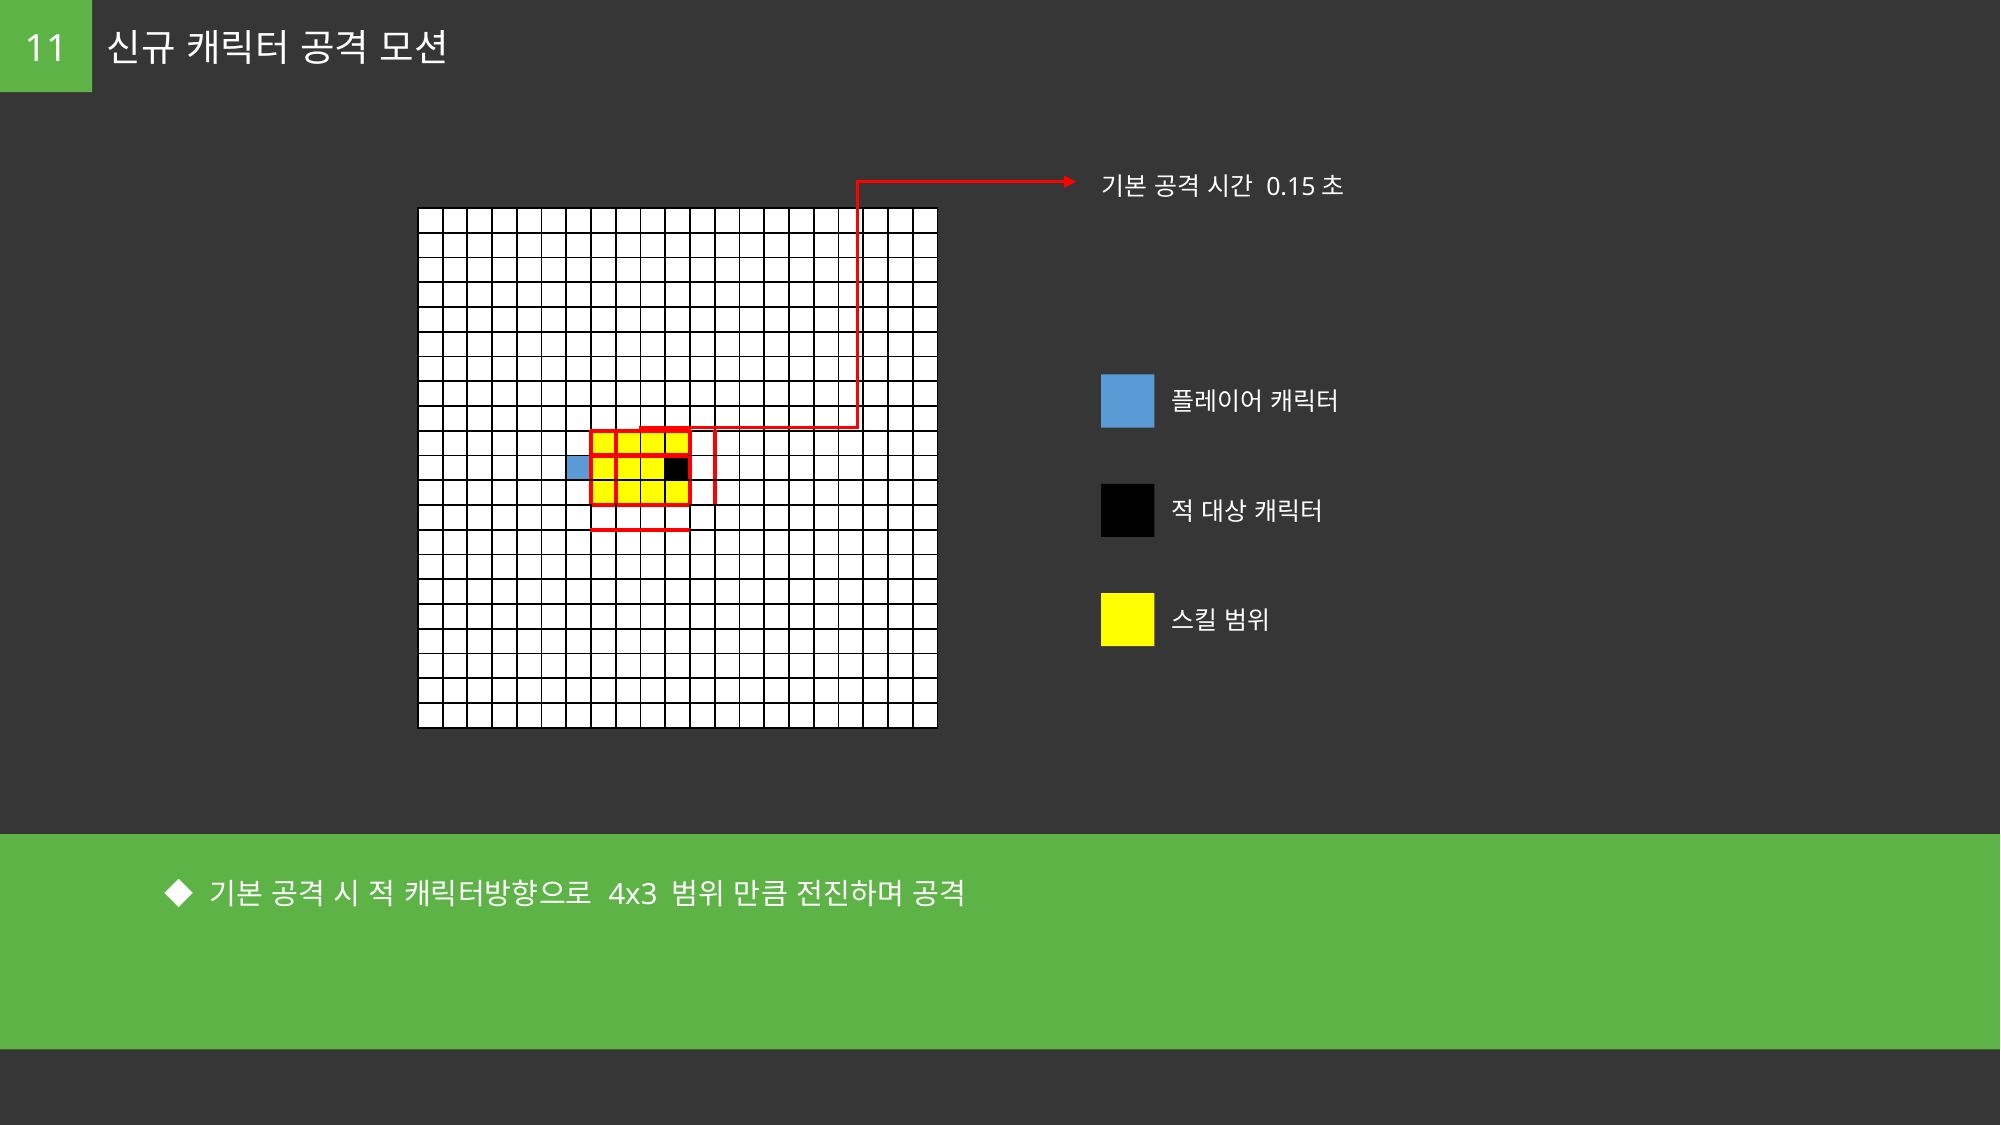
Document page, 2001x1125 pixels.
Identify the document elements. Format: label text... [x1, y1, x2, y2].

table_cell [419, 605, 442, 628]
table_cell [617, 654, 640, 677]
table_cell [839, 481, 862, 504]
table_cell [419, 679, 442, 702]
table_cell [493, 506, 516, 529]
table_cell [542, 654, 565, 677]
table_cell [518, 308, 541, 331]
table_cell [666, 704, 689, 727]
table_cell [740, 432, 763, 455]
table_cell [815, 531, 838, 554]
table_cell [518, 258, 541, 281]
table_cell [444, 506, 466, 529]
table_cell [518, 333, 541, 356]
table_cell [542, 456, 565, 479]
table_cell [617, 333, 638, 356]
table_cell [419, 407, 442, 430]
table_cell [419, 357, 442, 380]
table_cell [691, 506, 714, 529]
table_cell [765, 506, 788, 529]
table_cell [889, 580, 912, 603]
table_header [419, 209, 442, 232]
table_cell [790, 679, 813, 702]
table_cell [617, 308, 638, 331]
table_cell [444, 481, 466, 504]
table_cell [914, 481, 937, 504]
table_cell [914, 630, 937, 653]
table_cell [691, 555, 714, 578]
table_cell [790, 432, 813, 455]
table_cell [864, 630, 887, 653]
table_cell [444, 456, 466, 479]
table_cell [493, 357, 516, 380]
table_cell [542, 481, 565, 504]
table_cell [716, 506, 739, 529]
table_cell [740, 580, 763, 603]
table_cell [493, 654, 516, 677]
table_cell [839, 679, 862, 702]
table_cell [740, 605, 763, 628]
table_cell [889, 432, 912, 455]
table_cell [468, 481, 491, 504]
text_box [1100, 373, 1155, 429]
table_cell [914, 531, 937, 554]
table_cell [419, 555, 442, 578]
table_cell [542, 333, 565, 356]
table_cell [641, 458, 664, 479]
table_cell [815, 555, 838, 578]
table_cell [444, 630, 466, 653]
table_cell [692, 432, 713, 455]
table_cell [493, 308, 516, 331]
table_cell [839, 630, 862, 653]
table_cell [839, 555, 862, 578]
table_cell [864, 679, 887, 702]
table_cell [567, 555, 590, 578]
table_cell [889, 555, 912, 578]
table_cell [592, 605, 615, 628]
table_cell [790, 456, 813, 479]
table_cell [790, 580, 813, 603]
table_cell [468, 407, 491, 430]
table_cell [914, 555, 937, 578]
table_cell [518, 432, 541, 455]
table_cell [567, 382, 590, 405]
table_cell [740, 630, 763, 653]
table_cell [666, 555, 689, 578]
table_cell [468, 357, 491, 380]
table_cell [864, 481, 887, 504]
table_cell [419, 580, 442, 603]
table_cell [468, 704, 491, 727]
table_header [567, 209, 590, 232]
table_cell [468, 258, 491, 281]
table_cell [444, 432, 466, 455]
table_cell [592, 580, 615, 603]
table_cell [444, 333, 466, 356]
table_cell [419, 630, 442, 653]
table_cell [666, 630, 689, 653]
table_cell [666, 580, 689, 603]
table_cell [716, 704, 739, 727]
table_cell [518, 704, 541, 727]
table_cell [617, 407, 639, 429]
table_cell [419, 704, 442, 727]
text_box 기본 공격 시간 0.15초 [1101, 170, 1416, 201]
table_cell [864, 456, 887, 479]
table_cell [542, 283, 565, 306]
table_cell [790, 555, 813, 578]
table_cell [444, 382, 466, 405]
table_cell [542, 679, 565, 702]
table_cell [419, 481, 442, 504]
table_cell [914, 580, 937, 603]
table_cell [468, 506, 491, 529]
table_cell [518, 506, 541, 529]
table_cell [618, 481, 640, 503]
table_cell [666, 433, 688, 453]
table_cell [567, 308, 590, 331]
table_cell [567, 357, 590, 380]
table_cell [790, 630, 813, 653]
table_cell [617, 283, 638, 306]
table_cell [592, 283, 615, 306]
table_cell [815, 506, 838, 529]
table_cell [717, 481, 739, 504]
table_cell [692, 481, 713, 504]
table_cell [542, 580, 565, 603]
table_cell [839, 506, 862, 529]
table_cell [493, 234, 516, 257]
table_cell [518, 283, 541, 306]
table_cell [468, 654, 491, 677]
table_cell [815, 679, 838, 702]
table_cell [839, 605, 862, 628]
table_cell [518, 407, 541, 430]
table_cell [740, 555, 763, 578]
table_cell [493, 555, 516, 578]
table_cell [716, 555, 739, 578]
table_header [444, 209, 466, 232]
table_cell [765, 481, 788, 504]
table_cell [617, 234, 638, 257]
table_cell [692, 456, 713, 479]
table_cell [765, 654, 788, 677]
table_cell [815, 704, 838, 727]
table_cell [518, 679, 541, 702]
table_cell [666, 679, 689, 702]
table_cell [740, 506, 763, 529]
table_cell [889, 531, 912, 554]
table_cell [567, 258, 590, 281]
table_cell [419, 333, 442, 356]
table_cell [444, 704, 466, 727]
table_cell [914, 605, 937, 628]
table_cell [617, 679, 640, 702]
table_cell [765, 605, 788, 628]
table_cell [567, 580, 590, 603]
table_cell [864, 432, 887, 455]
table_cell [740, 679, 763, 702]
table_cell [839, 580, 862, 603]
table_cell [419, 382, 442, 405]
table_cell [567, 407, 590, 430]
table_cell [542, 308, 565, 331]
table_header [592, 209, 615, 232]
table_cell [765, 679, 788, 702]
table_cell [493, 704, 516, 727]
table_cell [419, 258, 442, 281]
table_cell [468, 382, 491, 405]
table_cell [914, 432, 937, 455]
table_cell [716, 630, 739, 653]
table_cell [468, 679, 491, 702]
table_cell [914, 704, 937, 727]
table_cell [864, 506, 887, 529]
table_cell [567, 531, 590, 554]
table_cell [419, 234, 442, 257]
table_cell [468, 605, 491, 628]
text_box [1100, 483, 1155, 538]
table_cell [864, 580, 887, 603]
table_cell [444, 580, 466, 603]
table_cell [717, 432, 739, 455]
table_cell [518, 481, 541, 504]
table_cell [493, 432, 516, 455]
table_cell [914, 679, 937, 702]
table_cell [567, 679, 590, 702]
table_cell [641, 507, 664, 528]
table_cell [419, 456, 442, 479]
table_cell [493, 333, 516, 356]
table_cell [666, 654, 689, 677]
table_cell [765, 531, 788, 554]
table_cell [765, 630, 788, 653]
table_cell [815, 432, 838, 455]
text_box 11 [0, 0, 93, 93]
table_cell [691, 531, 714, 554]
table_cell [790, 605, 813, 628]
table_cell [567, 704, 590, 727]
table_cell [790, 654, 813, 677]
table_cell [864, 555, 887, 578]
table_cell [592, 630, 615, 653]
table_cell [815, 456, 838, 479]
table_cell [889, 605, 912, 628]
table_cell [889, 654, 912, 677]
table_cell [641, 679, 664, 702]
table_cell [592, 654, 615, 677]
table_cell [765, 456, 788, 479]
table_cell [691, 630, 714, 653]
table_cell [518, 555, 541, 578]
table_cell [518, 382, 541, 405]
table_cell [468, 333, 491, 356]
table_cell [716, 679, 739, 702]
table_cell [691, 679, 714, 702]
table_cell [666, 507, 689, 528]
table_cell [493, 283, 516, 306]
table_cell [567, 456, 589, 479]
table_cell [666, 481, 688, 503]
table_cell [790, 531, 813, 554]
table_cell [542, 382, 565, 405]
table_cell [593, 458, 614, 479]
table_cell [592, 357, 615, 380]
table_cell [889, 630, 912, 653]
table_cell [493, 382, 516, 405]
table_cell [618, 458, 640, 479]
table_cell [617, 580, 640, 603]
table_cell [889, 506, 912, 529]
table_cell [592, 382, 615, 405]
table_cell [419, 506, 442, 529]
table_cell [864, 605, 887, 628]
table_header [518, 209, 541, 232]
table_cell [493, 531, 516, 554]
table_cell [617, 605, 640, 628]
table_cell [790, 704, 813, 727]
table_cell [592, 234, 615, 257]
table_cell [468, 580, 491, 603]
table_cell [468, 456, 491, 479]
table_cell [567, 481, 589, 504]
text_box 적 대상 캐릭터 [1171, 495, 1366, 526]
table_cell [444, 283, 466, 306]
table_cell [641, 580, 664, 603]
table_cell [617, 507, 640, 528]
table_cell [419, 654, 442, 677]
table_cell [592, 679, 615, 702]
table_cell [518, 357, 541, 380]
table_cell [468, 555, 491, 578]
table_cell [567, 234, 590, 257]
table_cell [542, 704, 565, 727]
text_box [638, 181, 1077, 428]
table_cell [468, 308, 491, 331]
table_cell [493, 481, 516, 504]
table_cell [593, 433, 614, 453]
table_cell [716, 531, 739, 554]
table_cell [493, 679, 516, 702]
table_cell [691, 654, 714, 677]
table_cell [790, 481, 813, 504]
table_cell [740, 481, 763, 504]
table_cell [839, 531, 862, 554]
table_cell [765, 704, 788, 727]
table_cell [444, 531, 466, 554]
table_cell [815, 605, 838, 628]
text_box ◆ 기본 공격 시 적 캐릭터방향으로 4x3 범위 만큼 전진하며 공격 [0, 833, 2000, 1050]
table_cell [765, 432, 788, 455]
table_cell [839, 654, 862, 677]
table_cell [864, 531, 887, 554]
table_cell [542, 407, 565, 430]
table_cell [839, 456, 862, 479]
table_cell [444, 258, 466, 281]
table_cell [567, 333, 590, 356]
table_cell [419, 531, 442, 554]
table_cell [765, 555, 788, 578]
table_cell [567, 283, 590, 306]
table_cell [542, 506, 565, 529]
table_cell [592, 704, 615, 727]
table_cell [468, 432, 491, 455]
table_cell [542, 258, 565, 281]
table_cell [592, 308, 615, 331]
table_cell [518, 580, 541, 603]
table_cell [493, 258, 516, 281]
table_cell [641, 654, 664, 677]
table_cell [889, 456, 912, 479]
table_cell [518, 234, 541, 257]
table_cell [641, 704, 664, 727]
table_cell [518, 456, 541, 479]
table_cell [617, 630, 640, 653]
table_cell [518, 630, 541, 653]
table_header [617, 209, 638, 232]
table_header [493, 209, 516, 232]
table_cell [618, 433, 640, 453]
table_cell [593, 481, 614, 503]
table_cell [740, 654, 763, 677]
table_cell [493, 580, 516, 603]
table_cell [567, 654, 590, 677]
table_cell [542, 630, 565, 653]
table_cell [567, 432, 589, 455]
table_cell [716, 654, 739, 677]
table_cell [717, 456, 739, 479]
table_cell [617, 555, 640, 578]
table_cell [542, 234, 565, 257]
table_cell [641, 532, 664, 554]
table_cell [914, 456, 937, 479]
table_cell [617, 357, 638, 380]
table_cell [493, 630, 516, 653]
table_cell [617, 258, 638, 281]
table_cell [691, 704, 714, 727]
text_box 신규 캐릭터 공격 모션 [92, 16, 604, 76]
table_cell [444, 679, 466, 702]
table_cell [740, 531, 763, 554]
table_cell [617, 532, 640, 554]
table_cell [740, 456, 763, 479]
table_cell [641, 433, 664, 453]
table_cell [592, 555, 615, 578]
table_cell [889, 679, 912, 702]
table_cell [468, 531, 491, 554]
table_cell [567, 630, 590, 653]
table_cell [691, 580, 714, 603]
table_cell [839, 704, 862, 727]
table_cell [666, 458, 688, 479]
table_cell [592, 532, 615, 554]
table_cell [790, 506, 813, 529]
table_cell [691, 605, 714, 628]
table_cell [542, 357, 565, 380]
table_cell [468, 283, 491, 306]
table_cell [542, 432, 565, 455]
table_cell [567, 506, 590, 529]
table_cell [419, 432, 442, 455]
table_cell [542, 555, 565, 578]
table_cell [444, 654, 466, 677]
table_cell [592, 258, 615, 281]
table_cell [493, 407, 516, 430]
table_cell [617, 382, 638, 405]
table_cell [542, 531, 565, 554]
table_cell [518, 605, 541, 628]
table_header [542, 209, 565, 232]
table_cell [666, 532, 689, 554]
table_cell [444, 407, 466, 430]
text_box 플레이어 캐릭터 [1171, 385, 1366, 416]
table_cell [444, 234, 466, 257]
table_cell [815, 580, 838, 603]
table_cell [444, 308, 466, 331]
text_box 스킬 범위 [1171, 604, 1366, 635]
table_cell [493, 605, 516, 628]
table_cell [592, 407, 615, 429]
table_cell [419, 283, 442, 306]
table_cell [740, 704, 763, 727]
table_cell [889, 704, 912, 727]
table_cell [815, 630, 838, 653]
table_cell [765, 580, 788, 603]
table_cell [468, 630, 491, 653]
table_cell [567, 605, 590, 628]
table_cell [666, 605, 689, 628]
table_cell [889, 481, 912, 504]
table_cell [839, 432, 862, 455]
table_cell [592, 507, 615, 528]
table_cell [641, 481, 664, 503]
table_cell [914, 506, 937, 529]
table_cell [864, 654, 887, 677]
table_header [468, 209, 491, 232]
table_cell [815, 654, 838, 677]
table_cell [468, 234, 491, 257]
table_cell [444, 555, 466, 578]
table_cell [444, 357, 466, 380]
table_cell [518, 654, 541, 677]
table_cell [641, 555, 664, 578]
table_cell [617, 704, 640, 727]
table_cell [542, 605, 565, 628]
table_cell [864, 704, 887, 727]
table_cell [641, 605, 664, 628]
table_cell [493, 456, 516, 479]
table_cell [914, 654, 937, 677]
table_cell [592, 333, 615, 356]
table_cell [716, 580, 739, 603]
table_cell [641, 630, 664, 653]
table_cell [518, 531, 541, 554]
table_cell [716, 605, 739, 628]
table_cell [444, 605, 466, 628]
table_cell [815, 481, 838, 504]
text_box [1100, 592, 1155, 647]
table_cell [419, 308, 442, 331]
